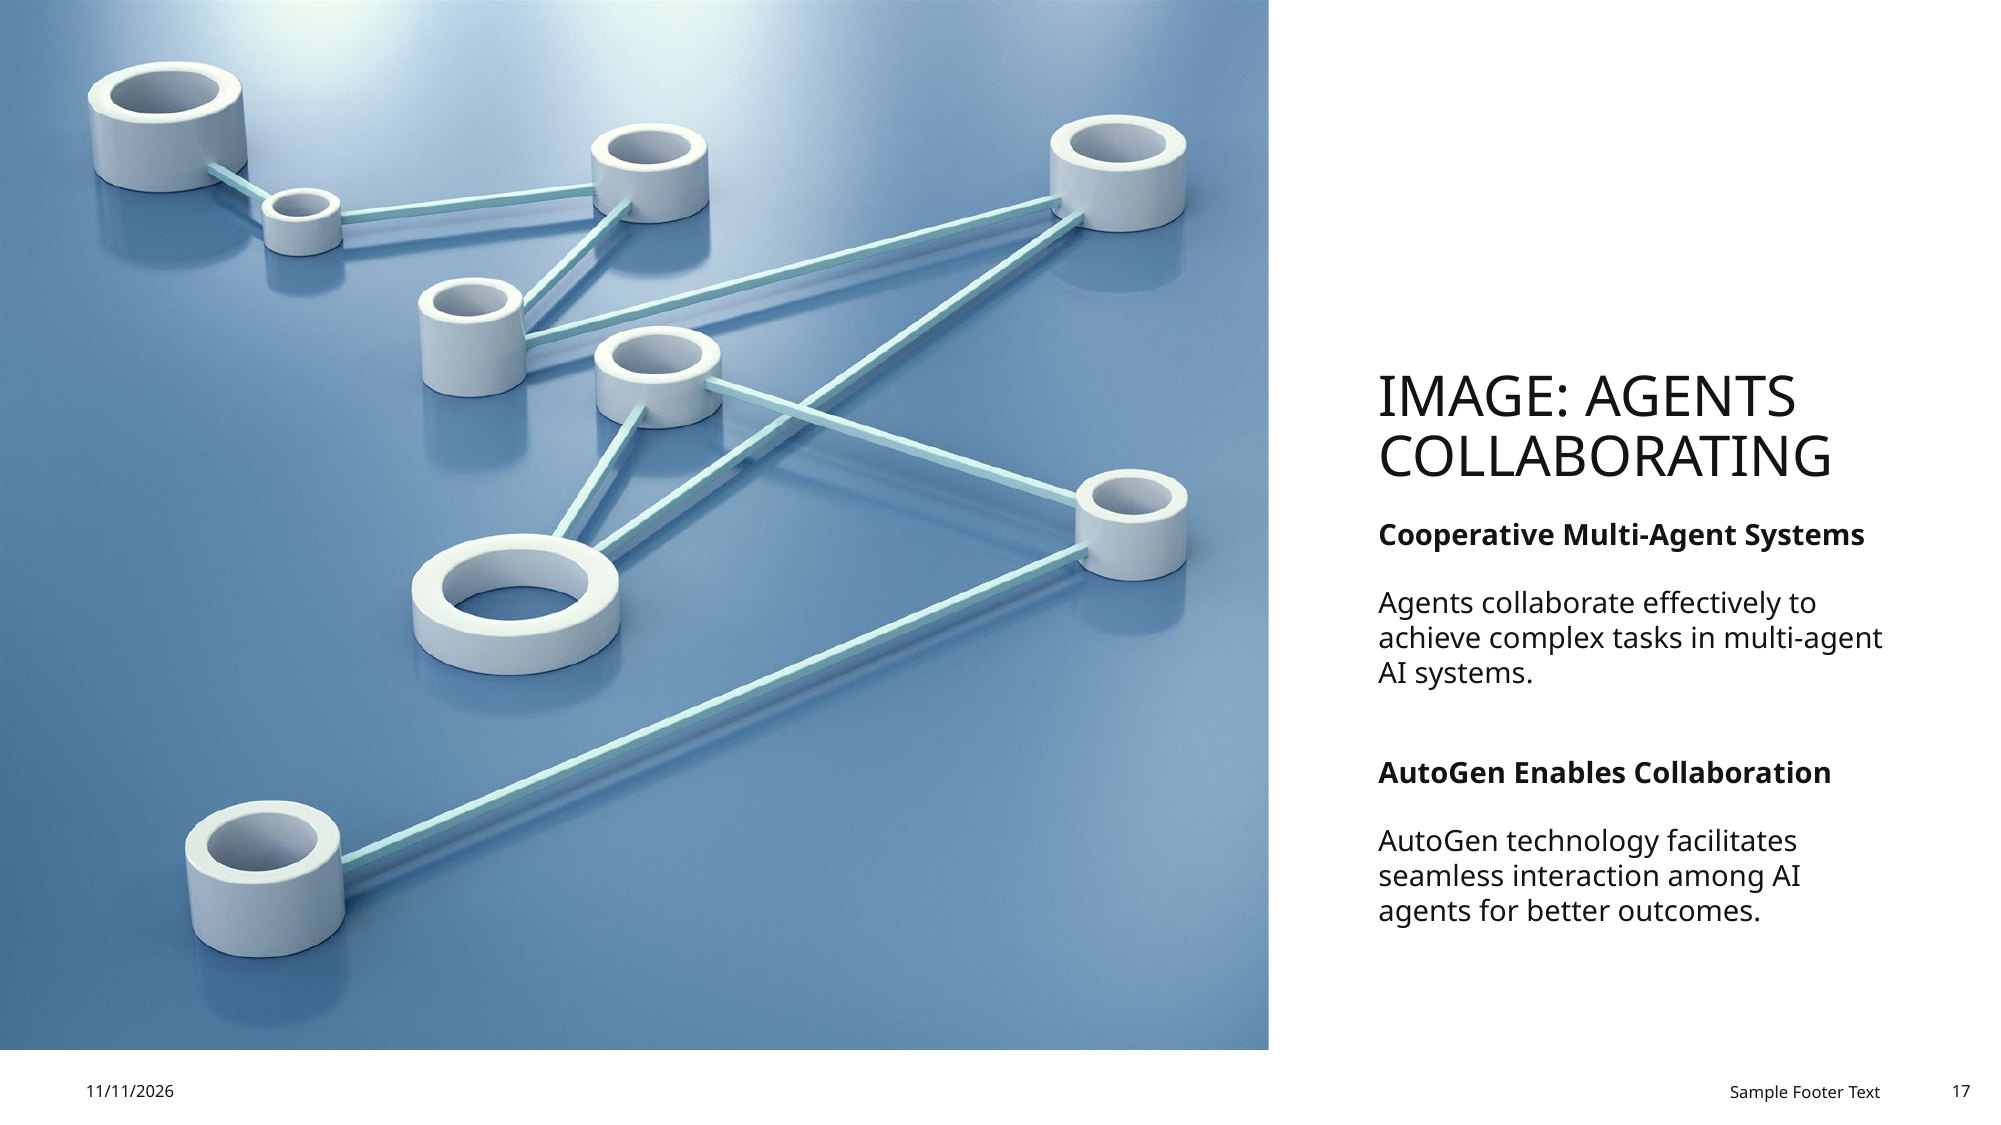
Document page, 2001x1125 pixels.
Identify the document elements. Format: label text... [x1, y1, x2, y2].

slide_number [70, 1064, 537, 1120]
title Image: Agents Collaborating [1363, 176, 1901, 497]
slide_number 17 [1910, 1064, 1986, 1120]
footer Sample Footer Text [1458, 1064, 1896, 1120]
text_box Cooperative Multi-Agent Systems Agents collaborate effectively to achieve complex tasks in multi-agent AI systems. AutoGen Enables Collaboration AutoGen technology facilitates seamless interaction among AI agents for better outcomes. [1363, 508, 1901, 993]
picture [0, 0, 1269, 1050]
